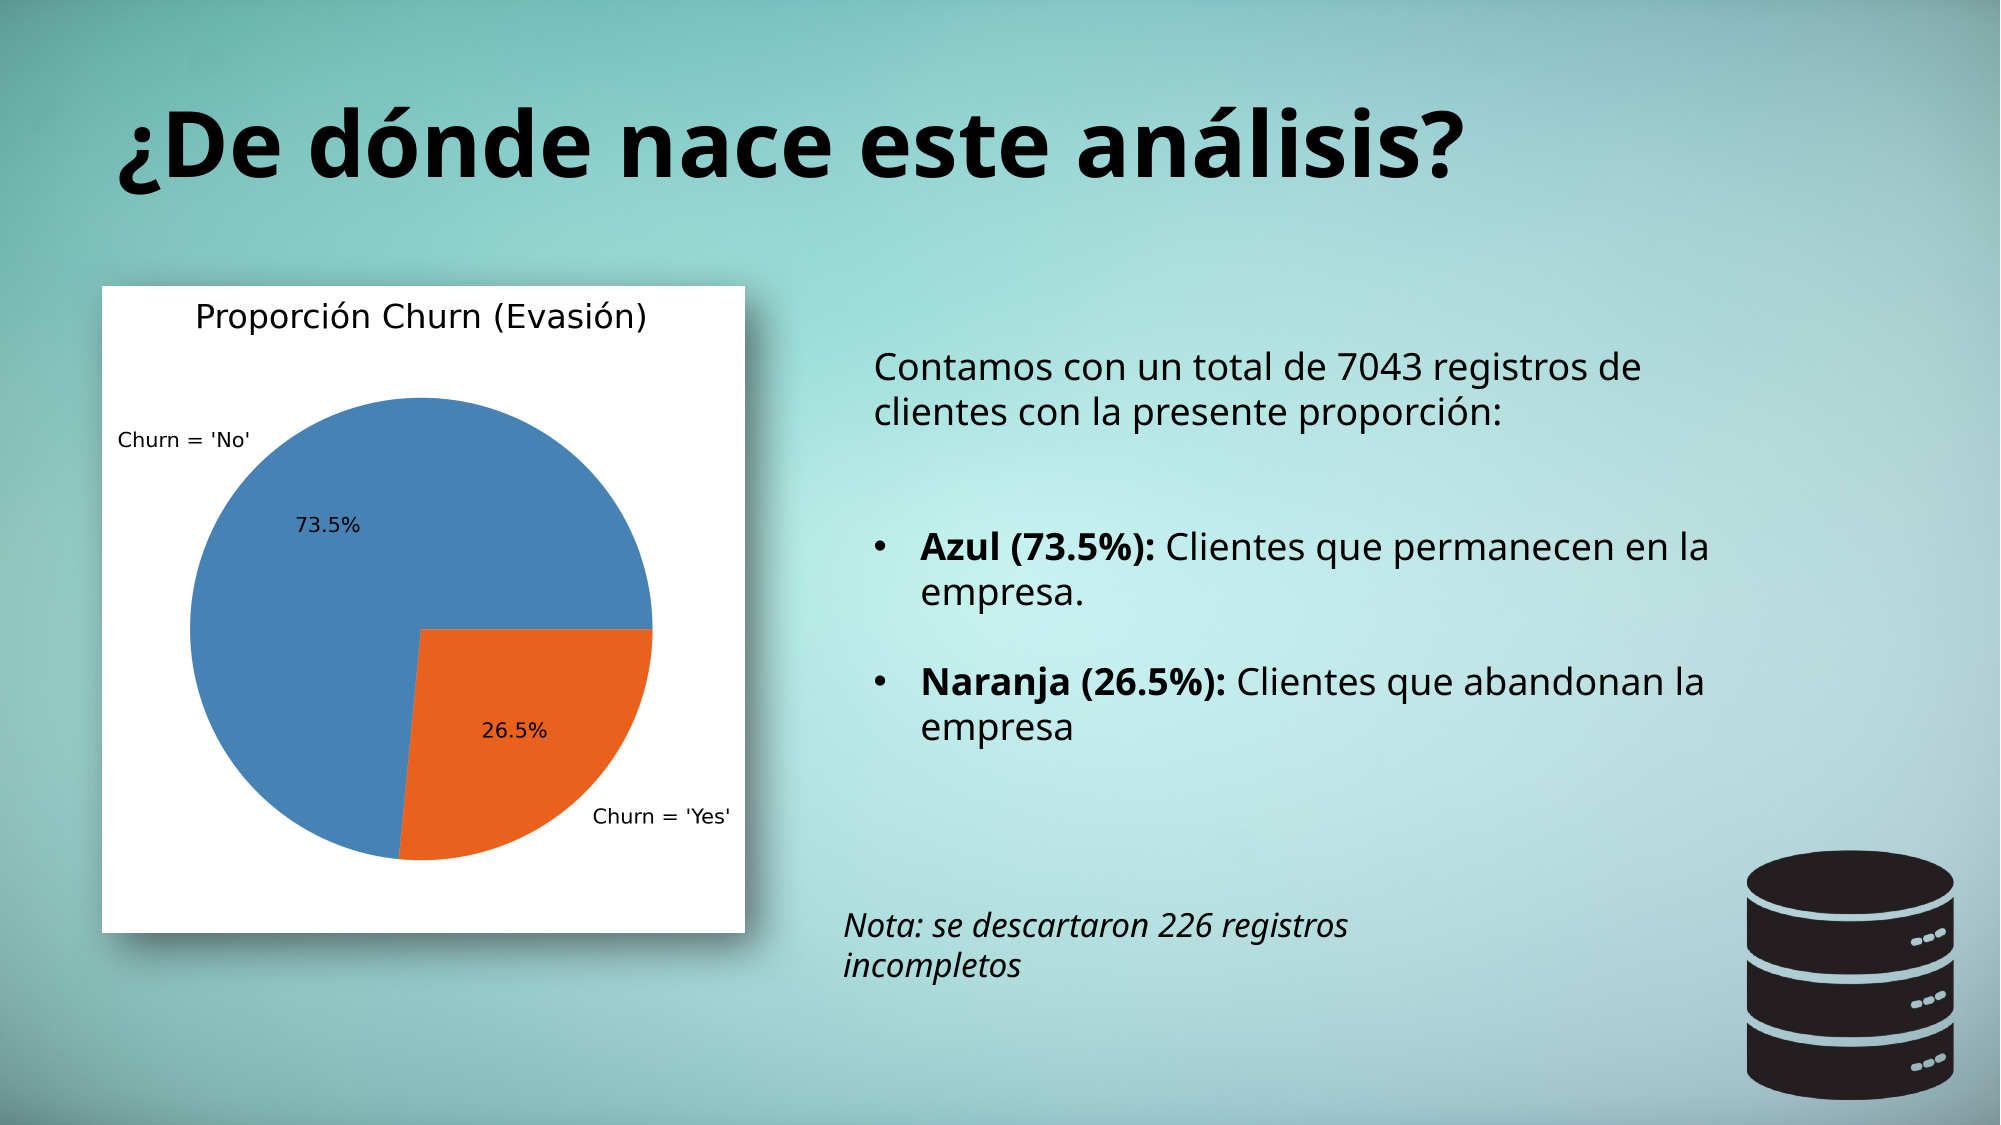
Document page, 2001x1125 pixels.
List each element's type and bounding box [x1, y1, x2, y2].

list [1700, 825, 2000, 1125]
picture [0, 0, 2000, 1125]
